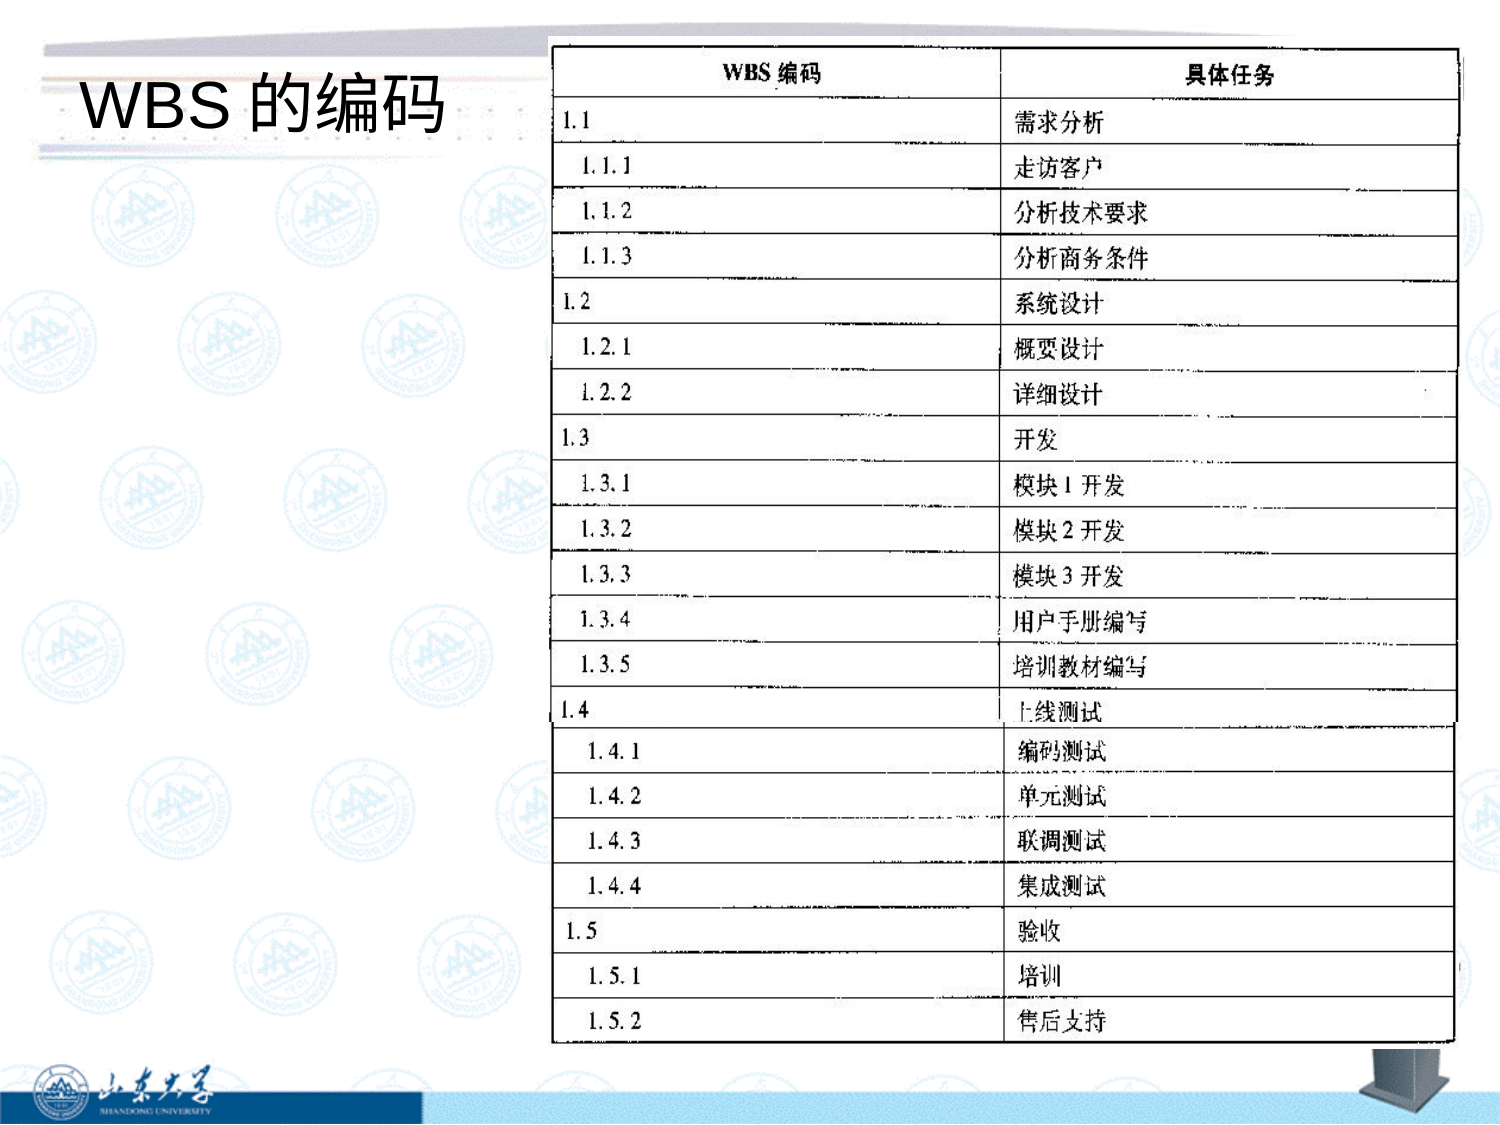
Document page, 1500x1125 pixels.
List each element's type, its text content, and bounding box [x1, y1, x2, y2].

picture [0, 1, 1500, 1124]
title WBS的编码 [64, 54, 548, 149]
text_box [548, 36, 1463, 1049]
